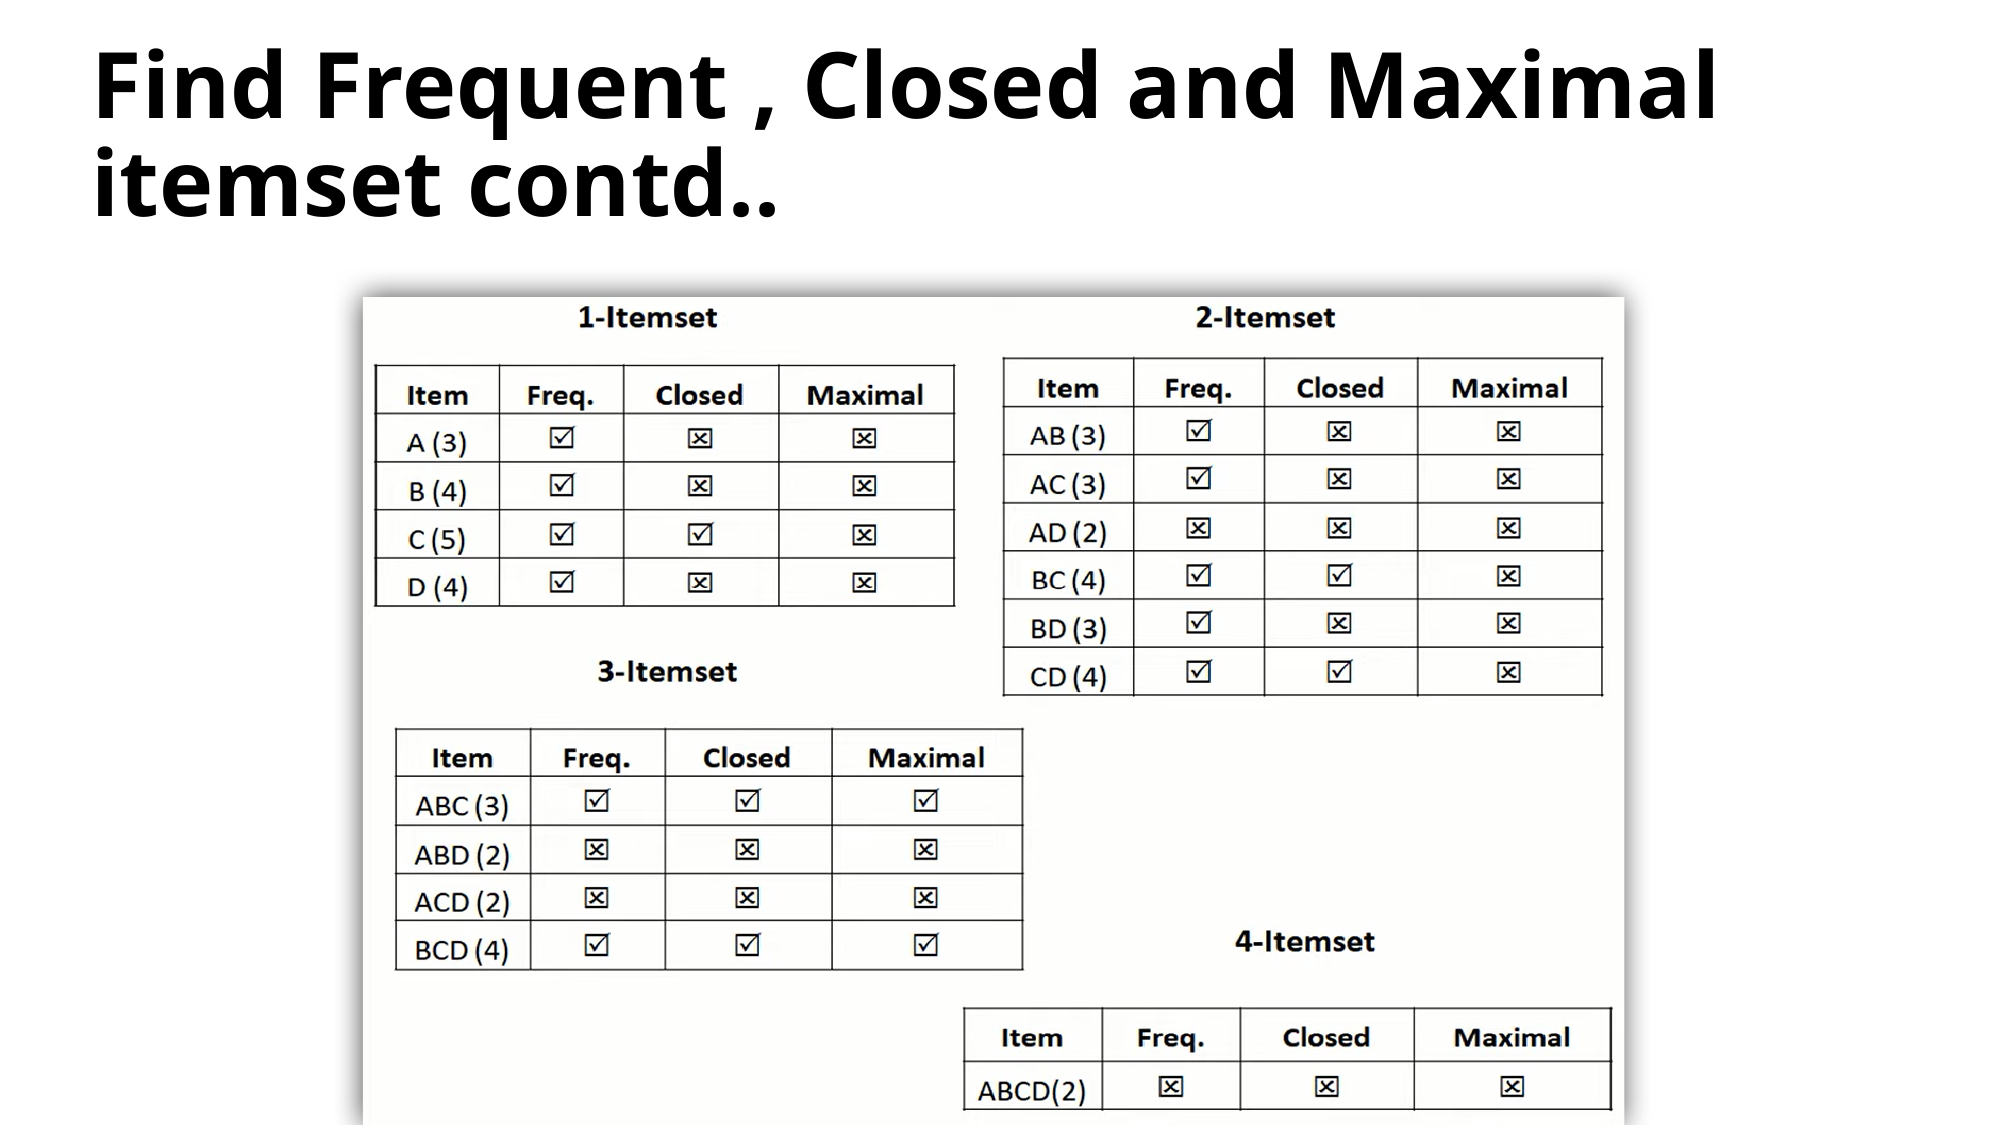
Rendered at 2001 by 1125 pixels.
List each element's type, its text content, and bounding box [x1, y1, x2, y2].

title Find Frequent , Closed and Maximal itemset contd.. [76, 29, 2000, 247]
picture [362, 297, 1625, 1125]
